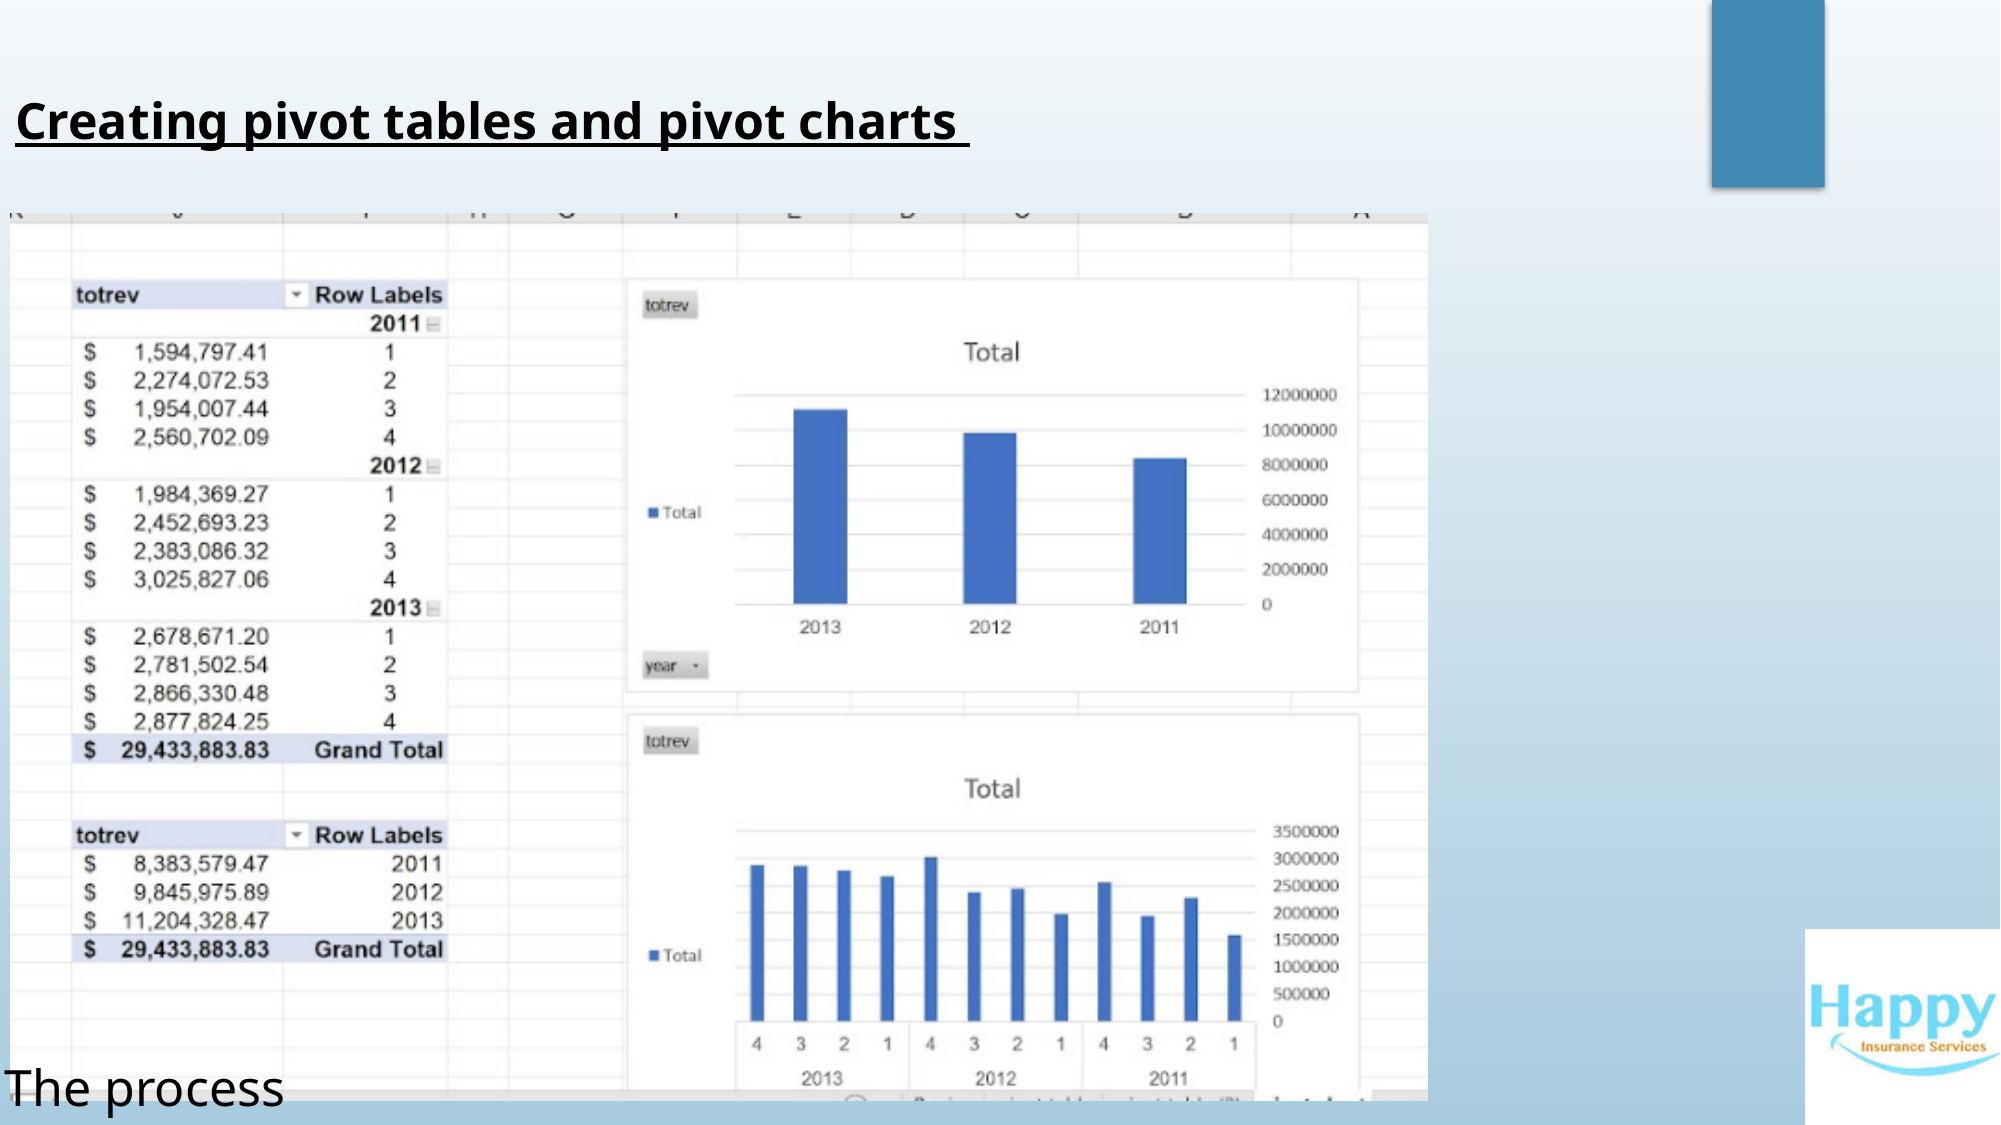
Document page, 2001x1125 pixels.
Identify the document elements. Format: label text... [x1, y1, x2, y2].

text_box The process [0, 1049, 323, 1125]
picture [1805, 929, 2000, 1125]
text_box Creating pivot tables and pivot charts [0, 81, 1703, 157]
picture [10, 213, 1428, 1101]
